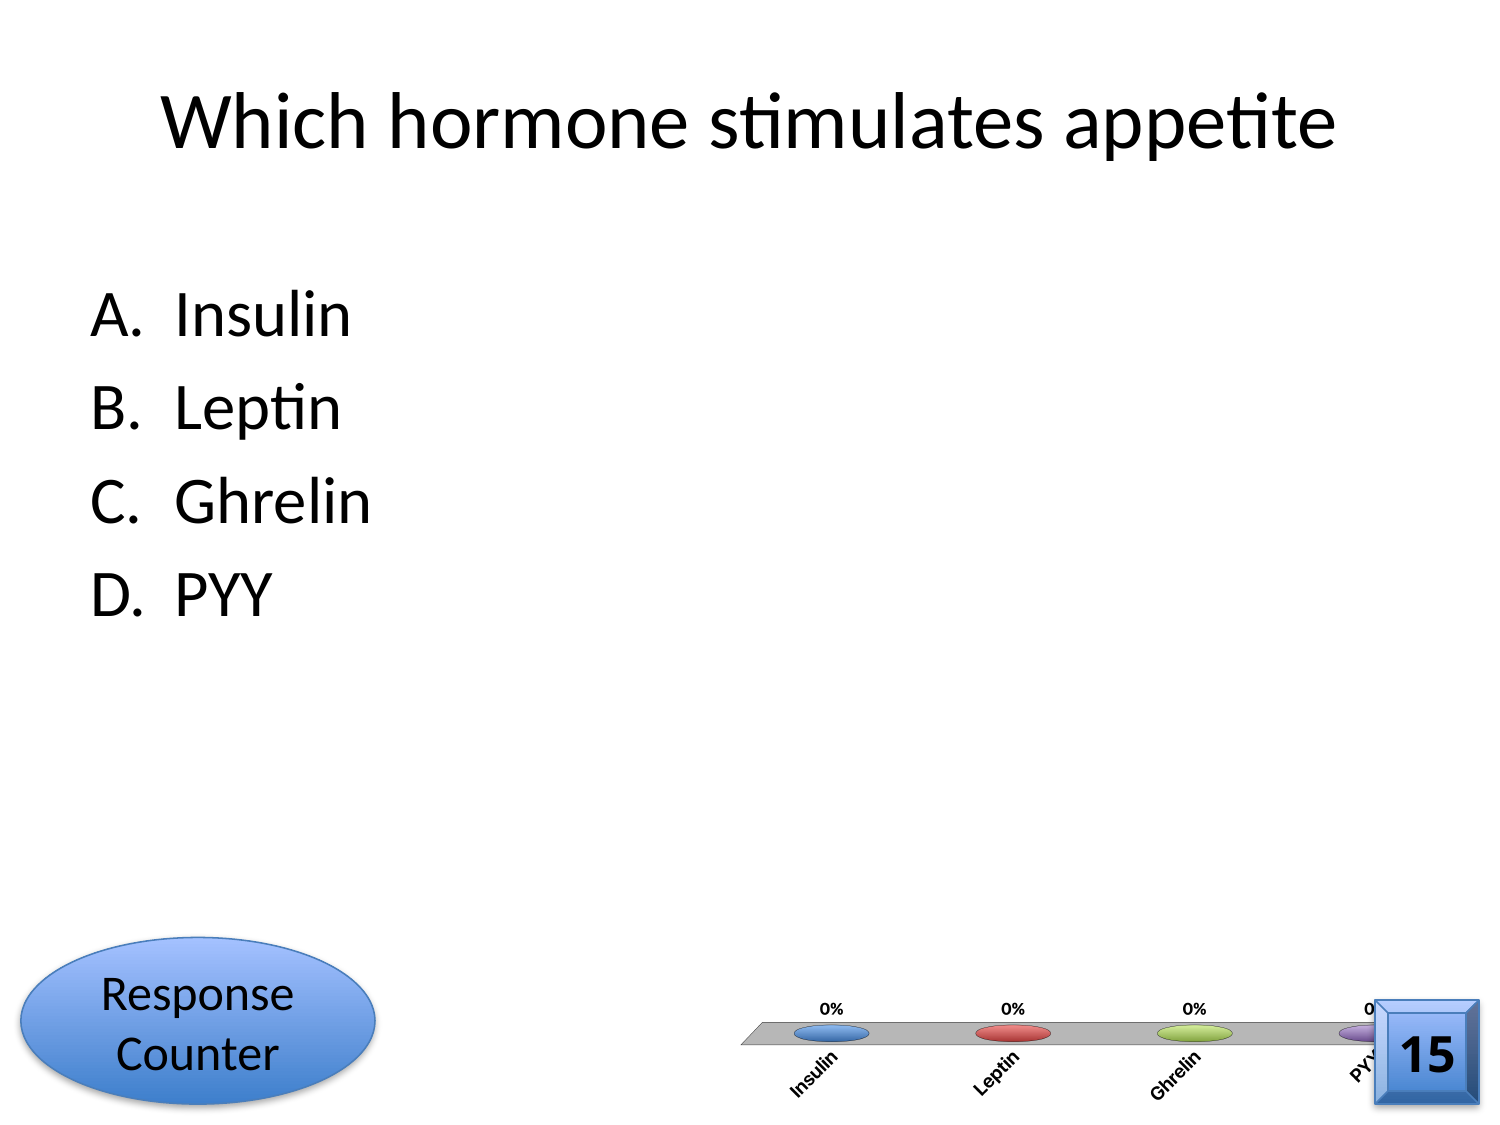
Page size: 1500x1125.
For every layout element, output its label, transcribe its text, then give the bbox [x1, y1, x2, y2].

text_box Response Counter [20, 936, 376, 1105]
picture [739, 262, 1490, 1107]
list Insulin Leptin Ghrelin PYY [75, 262, 737, 1007]
title Which hormone stimulates appetite [75, 22, 1425, 211]
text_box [1374, 999, 1480, 1105]
